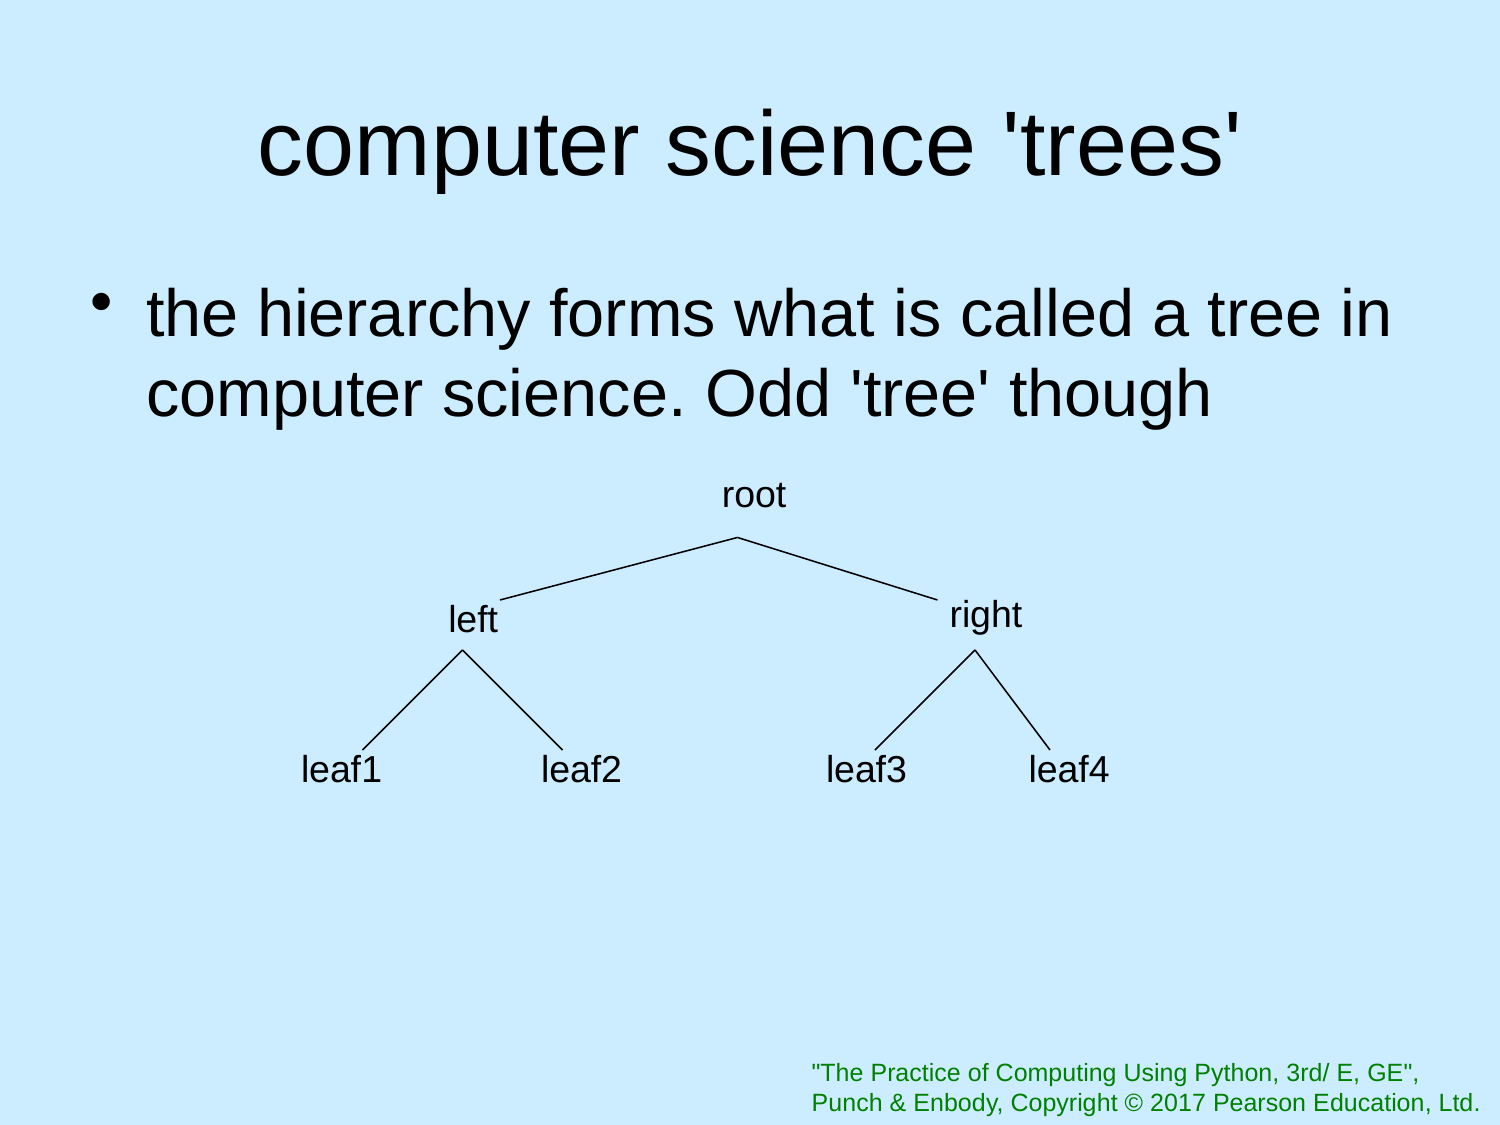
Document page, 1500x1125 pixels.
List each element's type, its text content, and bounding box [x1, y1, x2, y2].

text_box leaf3 [811, 737, 922, 798]
text_box right [934, 582, 1038, 643]
text_box leaf1 [286, 737, 397, 798]
text_box leaf4 [1013, 737, 1125, 798]
list the hierarchy forms what is called a tree in computer science. Odd 'tree' though [75, 262, 1425, 1005]
title computer science 'trees' [75, 45, 1425, 233]
text_box leaf2 [526, 737, 638, 798]
text_box root [707, 462, 802, 523]
text_box left [433, 587, 514, 648]
